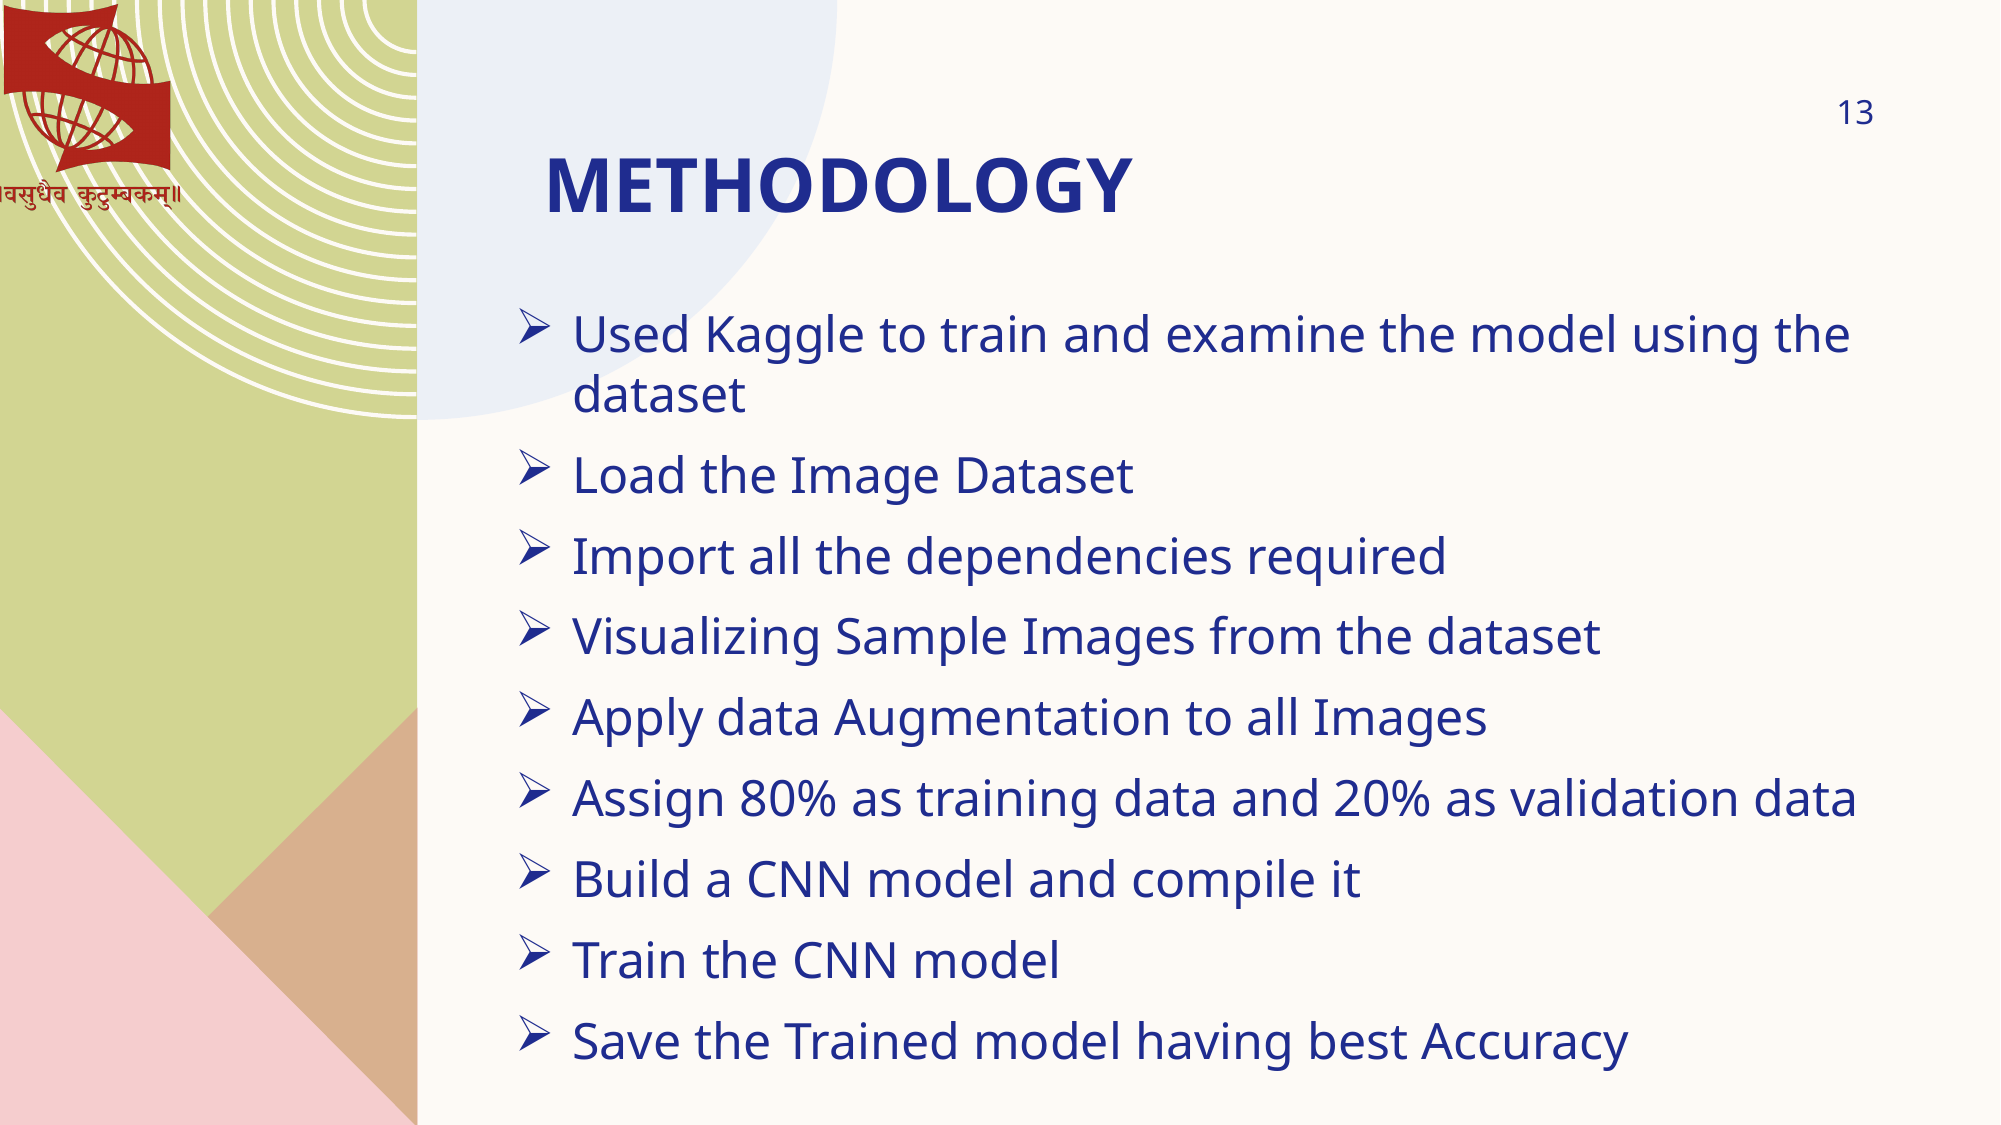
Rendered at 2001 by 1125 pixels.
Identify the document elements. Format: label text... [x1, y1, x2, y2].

slide_number 13 [1699, 75, 1875, 153]
title METHODOLOGY [528, 64, 1835, 228]
list Used Kaggle to train and examine the model using the dataset Load the Image Dataset Import all the dependencies required Visualizing Sample Images from the dataset Apply data Augmentation to all Images Assign 80% as training data and 20% as validation data Build a CNN model and compile it Train the CNN model Save the Trained model having best Accuracy [500, 302, 1982, 1125]
picture [0, 0, 211, 228]
